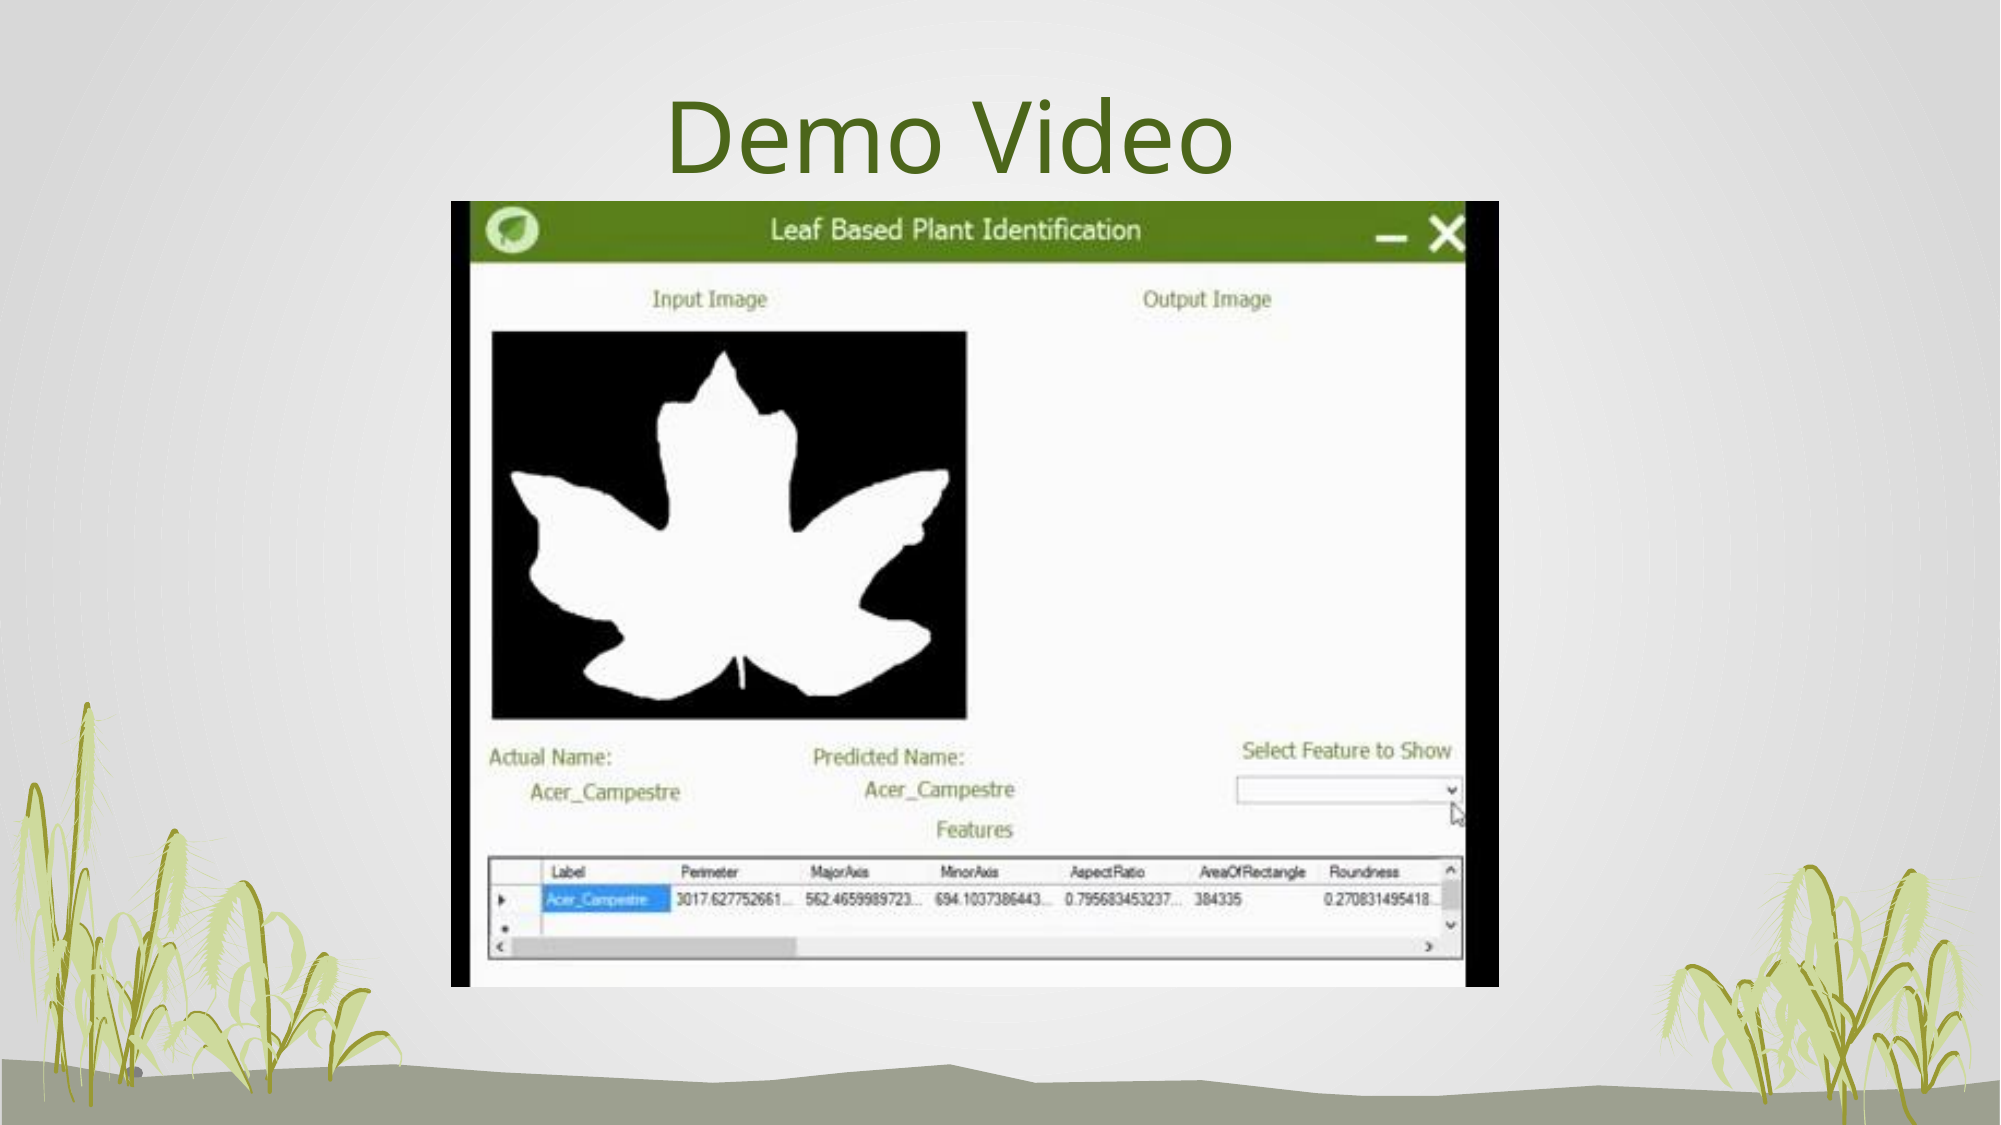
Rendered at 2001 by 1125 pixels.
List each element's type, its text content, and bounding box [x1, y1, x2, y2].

title Demo Video [99, 0, 1800, 202]
picture [451, 201, 1499, 988]
